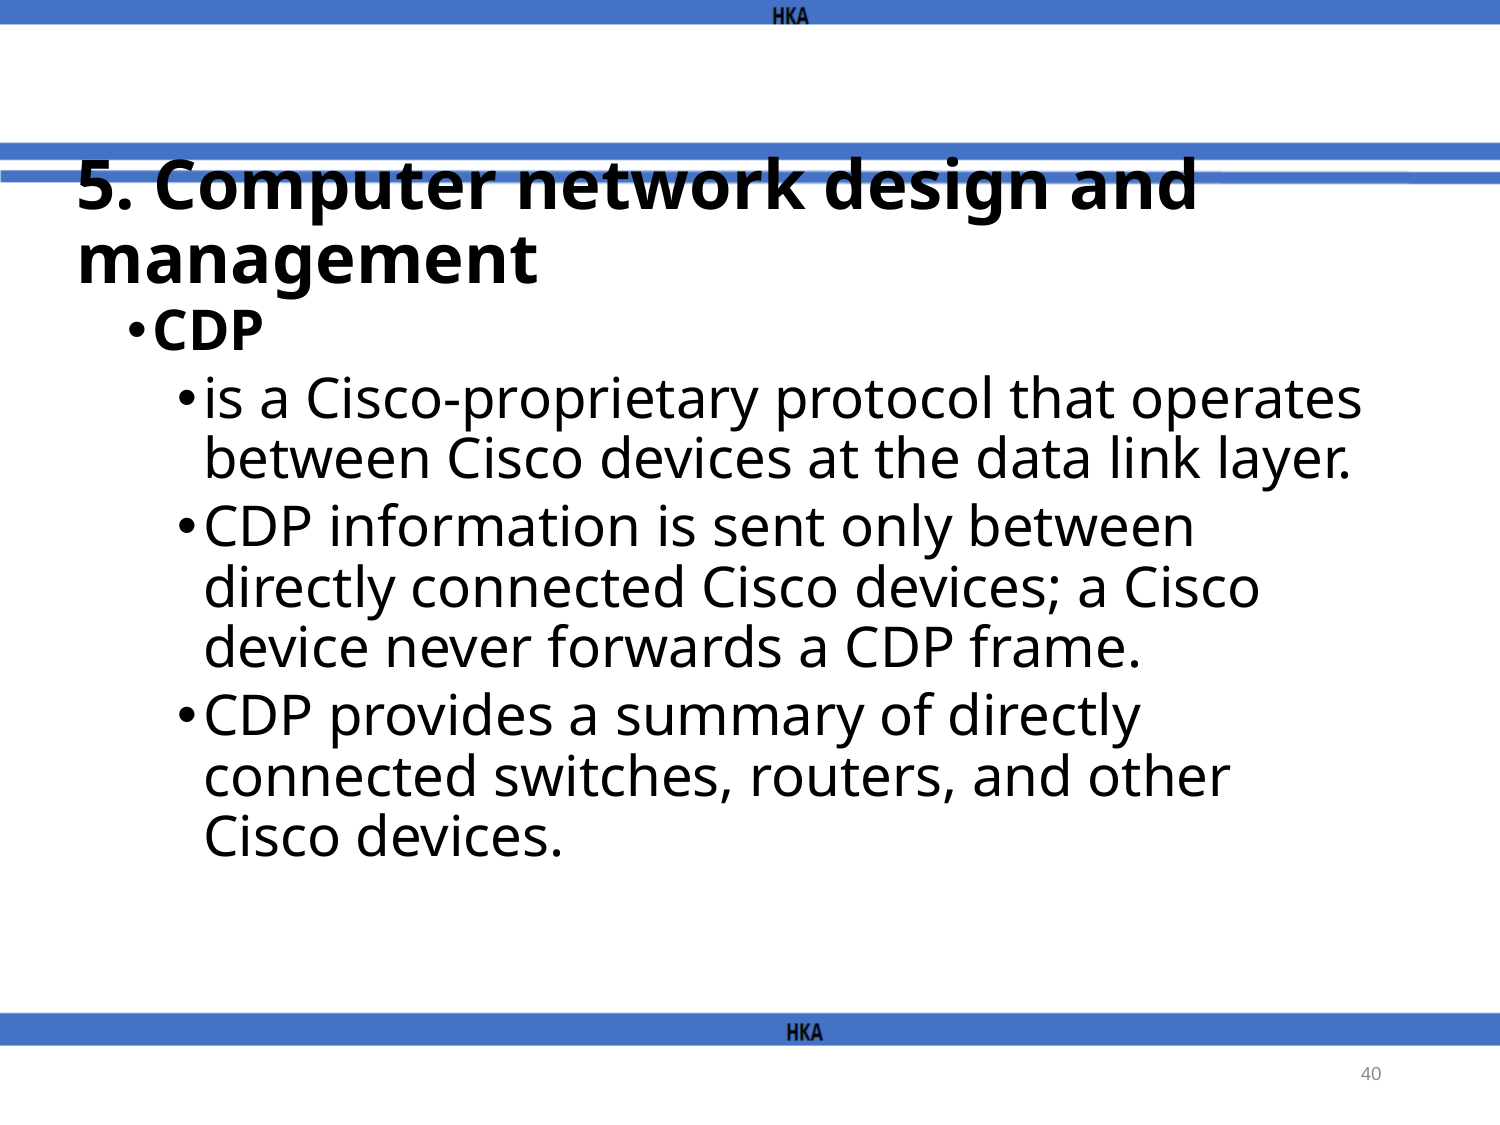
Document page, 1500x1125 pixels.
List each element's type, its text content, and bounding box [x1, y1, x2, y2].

title 5. Computer network design and management [61, 167, 1356, 282]
list CDP is a Cisco-proprietary protocol that operates between Cisco devices at the data link layer. CDP information is sent only between directly connected Cisco devices; a Cisco device never forwards a CDP frame. CDP provides a summary of directly connected switches, routers, and other Cisco devices. [61, 294, 1397, 923]
picture [0, 0, 1500, 1125]
slide_number 40 [1059, 1042, 1397, 1103]
